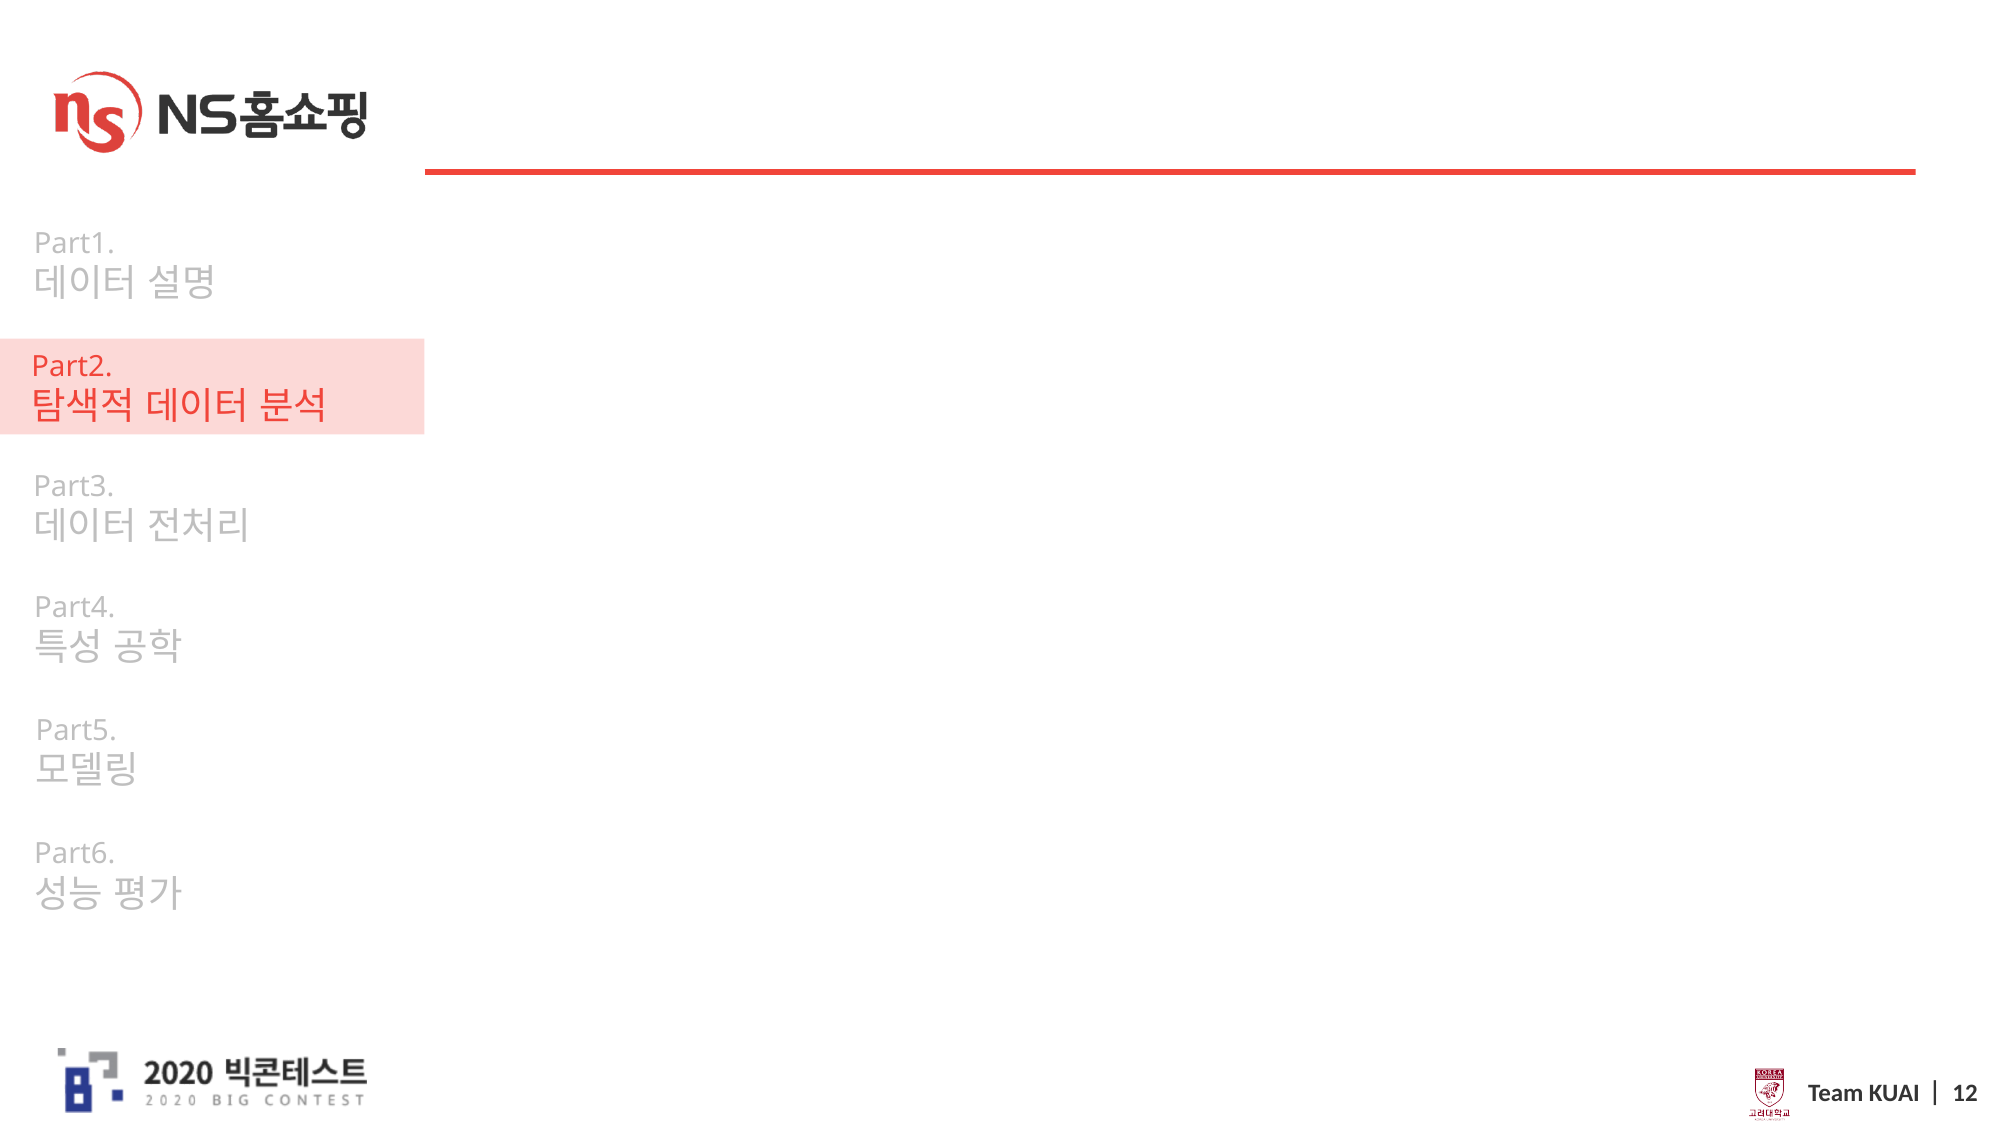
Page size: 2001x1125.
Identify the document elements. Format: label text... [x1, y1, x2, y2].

picture [40, 1030, 378, 1125]
slide_number Team KUAI ⎸ 12 [1654, 1061, 1993, 1122]
picture [42, 62, 377, 164]
